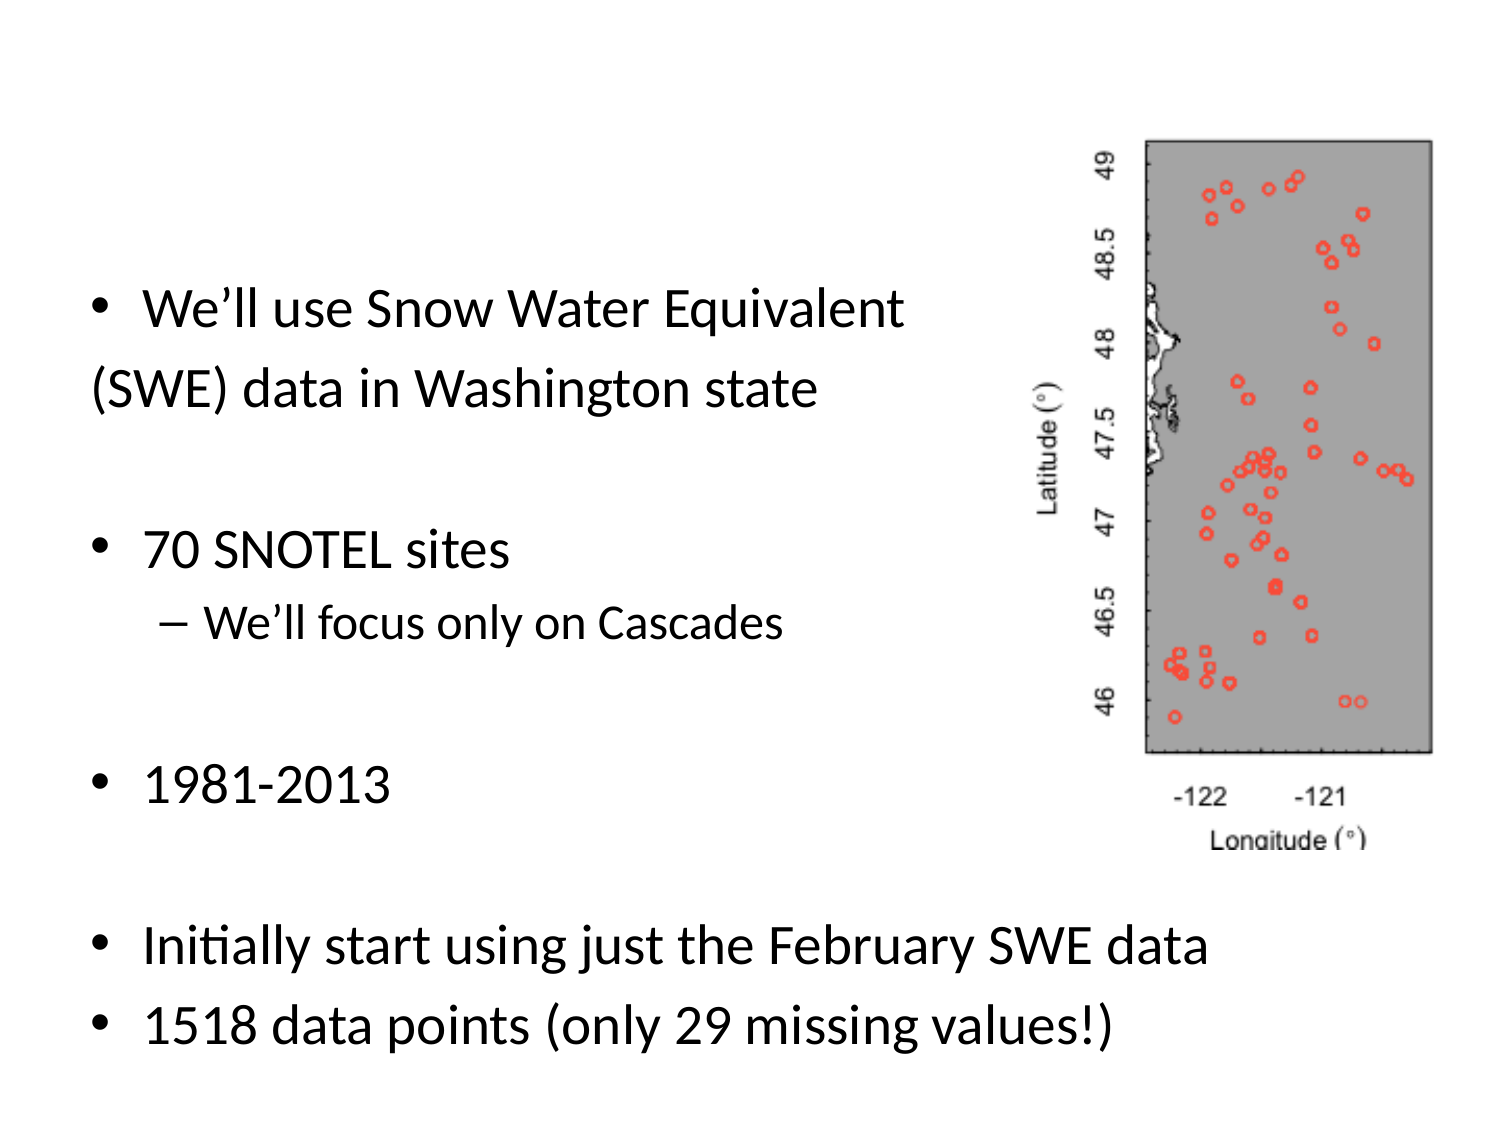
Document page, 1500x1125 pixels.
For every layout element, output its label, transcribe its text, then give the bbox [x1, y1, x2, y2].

list We’ll use Snow Water Equivalent (SWE) data in Washington state 70 SNOTEL sites We’ll focus only on Cascades 1981-2013 Initially start using just the February SWE data 1518 data points (only 29 missing values!) [75, 262, 1425, 1067]
picture [560, 44, 1500, 850]
